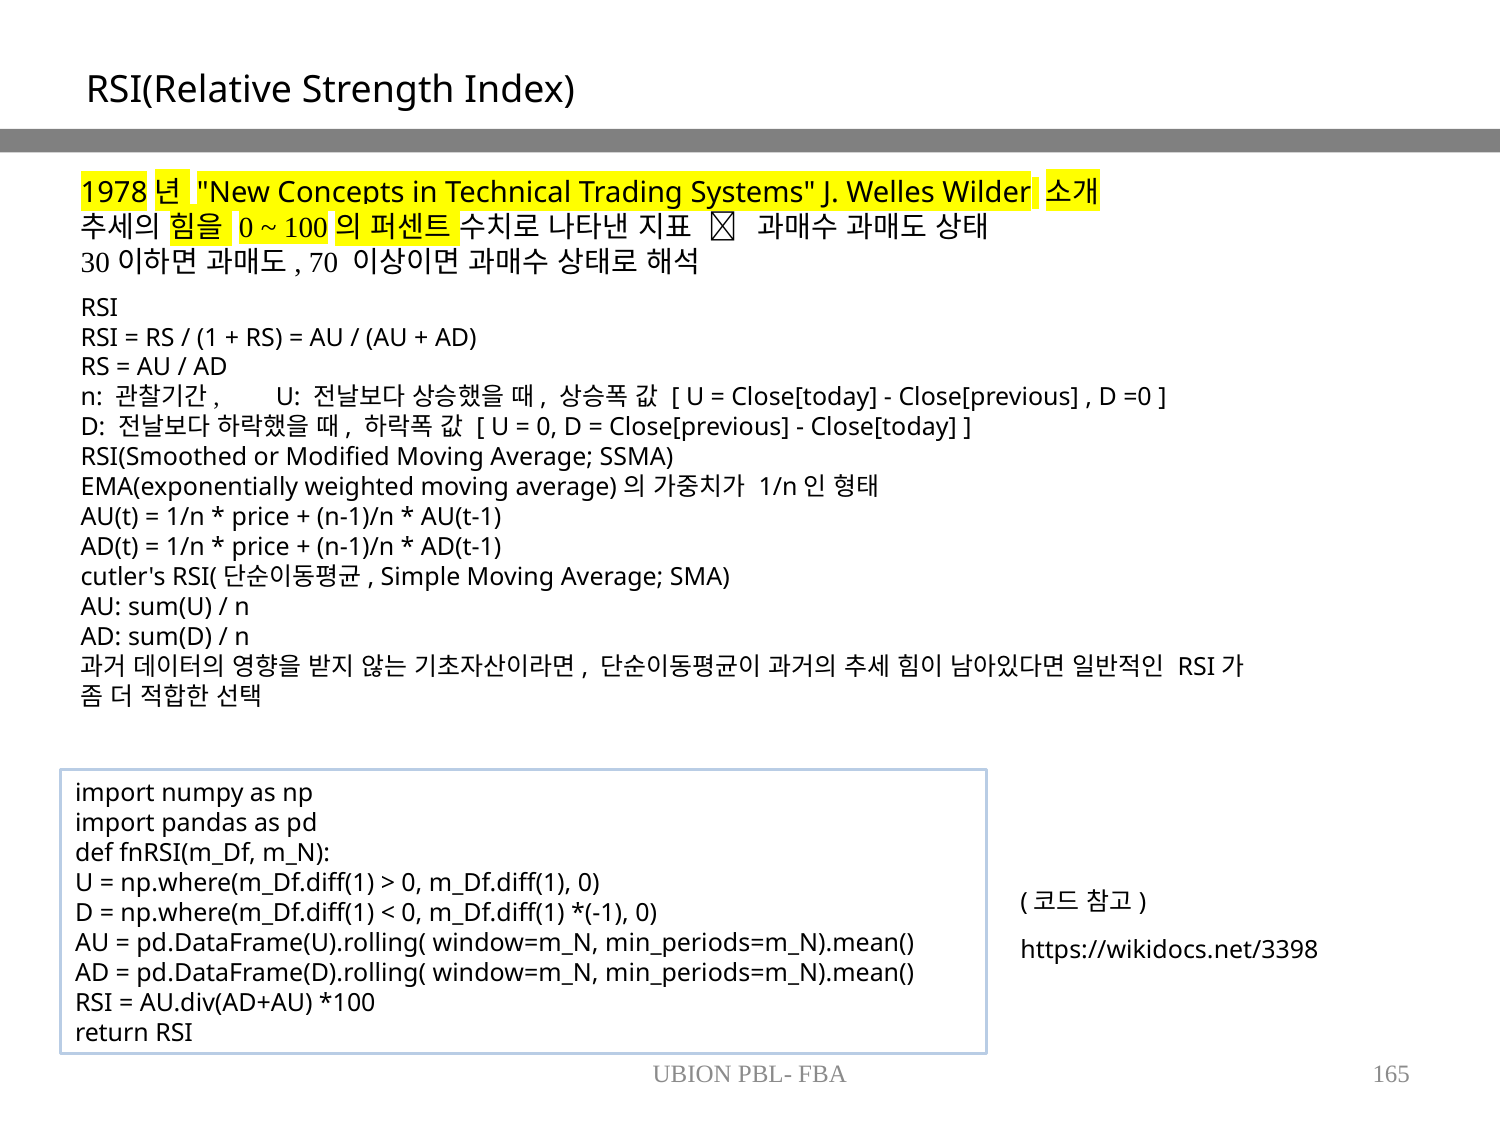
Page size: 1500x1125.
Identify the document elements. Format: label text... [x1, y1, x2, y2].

text_box 1978년 "New Concepts in Technical Trading Systems" J. Welles Wilder 소개 추세의 힘을 0 ~ 100의 퍼센트 수치로 나타낸 지표  과매수 과매도 상태 30이하면 과매도, 70 이상이면 과매수 상태로 해석 [65, 145, 1271, 283]
text_box RSI RSI = RS / (1 + RS) = AU / (AU + AD) RS = AU / AD n: 관찰기간, U: 전날보다 상승했을 때, 상승폭 값 [ U = Close[today] - Close[previous] , D =0 ] D: 전날보다 하락했을 때, 하락폭 값 [ U = 0, D = Close[previous] - Close[today] ] RSI(Smoothed or Modified Moving Average; SSMA) EMA(exponentially weighted moving average)의 가중치가 1/n인 형태 AU(t) = 1/n * price + (n-1)/n * AU(t-1) AD(t) = 1/n * price + (n-1)/n * AD(t-1) cutler's RSI(단순이동평균, Simple Moving Average; SMA) AU: sum(U) / n AD: sum(D) / n 과거 데이터의 영향을 받지 않는 기초자산이라면, 단순이동평균이 과거의 추세 힘이 남아있다면 일반적인 RSI가 좀 더 적합한 선택 [65, 283, 1446, 718]
text_box import numpy as np import pandas as pd def fnRSI(m_Df, m_N): U = np.where(m_Df.diff(1) > 0, m_Df.diff(1), 0) D = np.where(m_Df.diff(1) < 0, m_Df.diff(1) *(-1), 0) AU = pd.DataFrame(U).rolling( window=m_N, min_periods=m_N).mean() AD = pd.DataFrame(D).rolling( window=m_N, min_periods=m_N).mean() RSI = AU.div(AD+AU) *100 return RSI [60, 769, 987, 1054]
text_box [22, 46, 1195, 129]
footer UBION PBL- FBA [512, 1042, 988, 1103]
slide_number 165 [1074, 1042, 1425, 1103]
text_box [0, 128, 1500, 153]
text_box RSI(Relative Strength Index) [71, 30, 601, 118]
text_box (코드 참고) https://wikidocs.net/3398 [1005, 860, 1334, 971]
